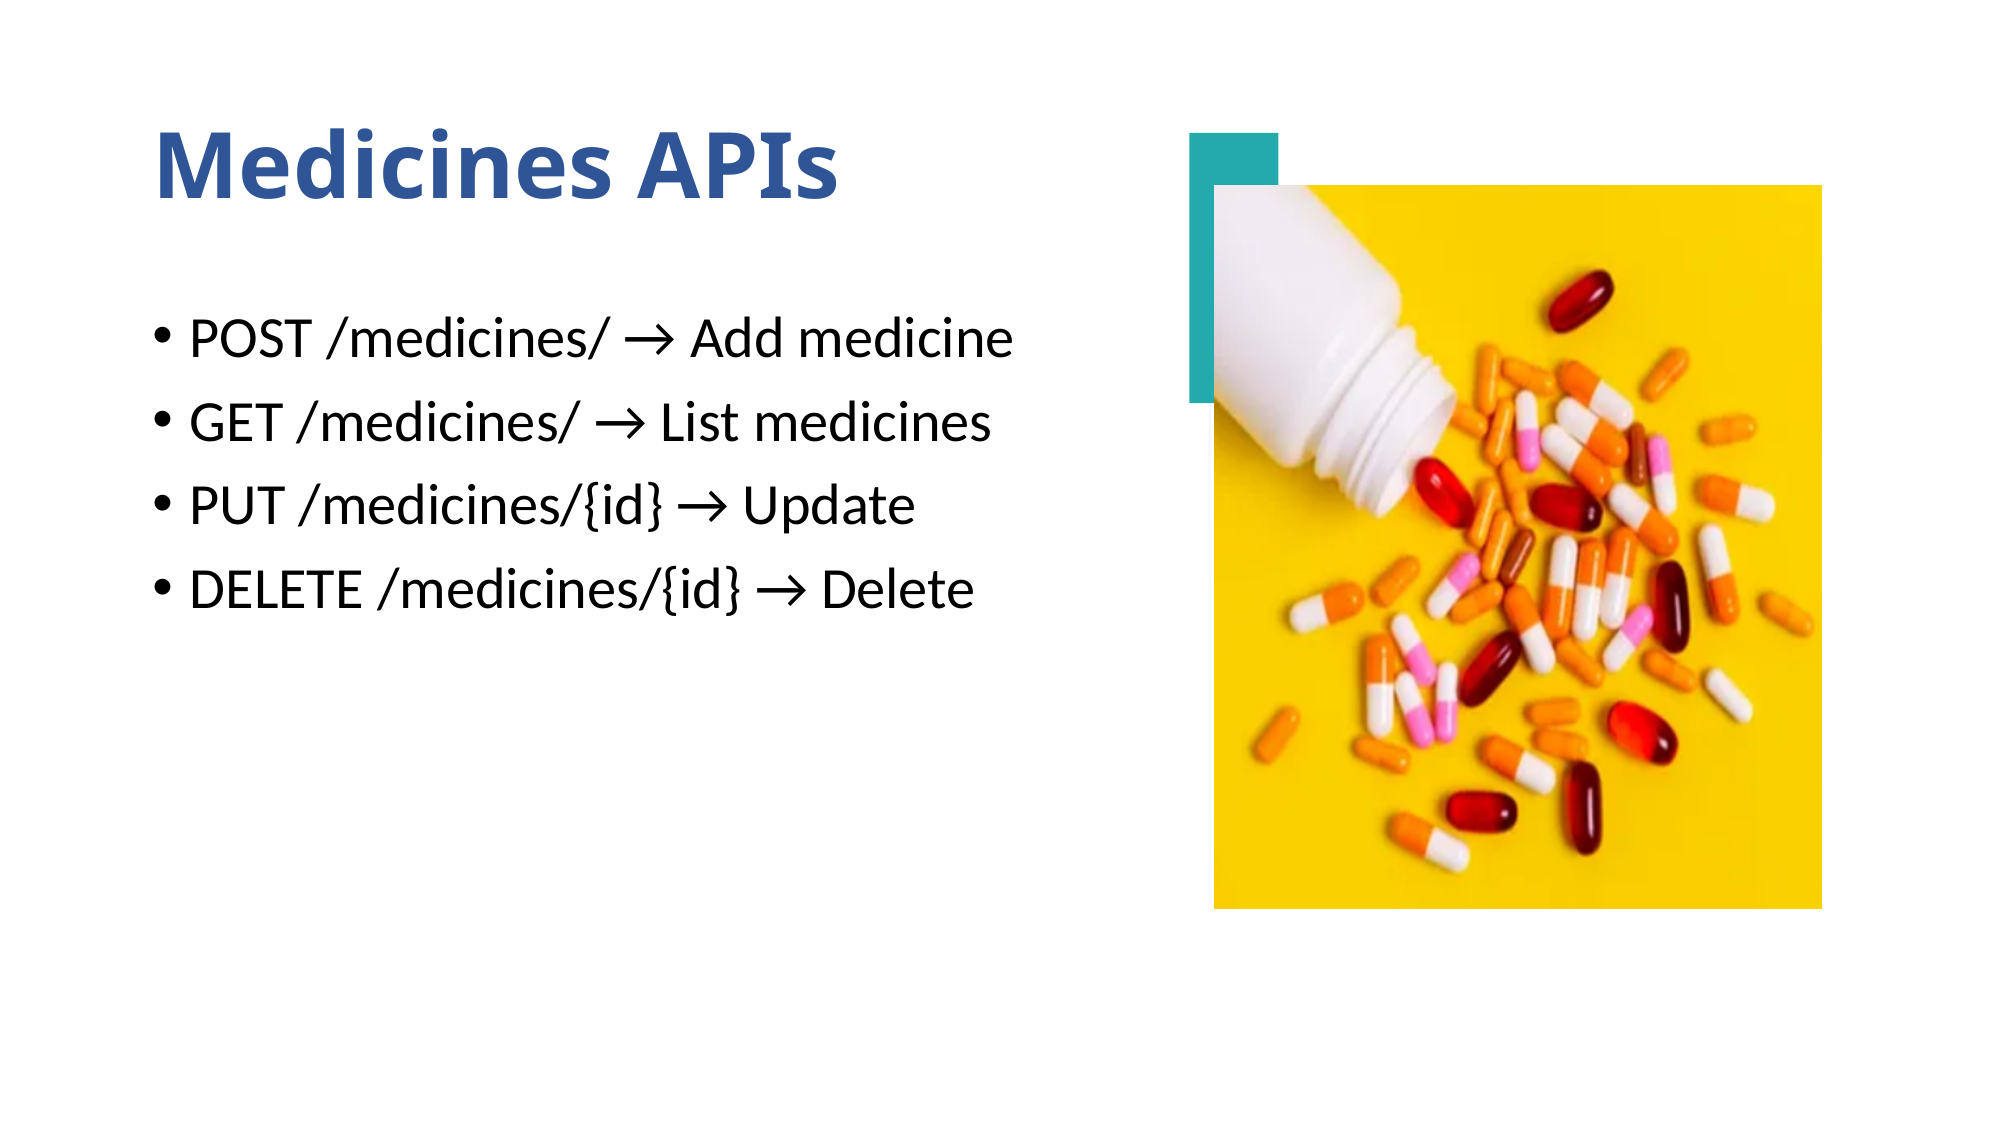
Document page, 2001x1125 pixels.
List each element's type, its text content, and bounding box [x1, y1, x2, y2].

text_box [1188, 132, 1279, 404]
list POST /medicines/ → Add medicine GET /medicines/ → List medicines PUT /medicines/{id} → Update DELETE /medicines/{id} → Delete [137, 299, 1863, 1014]
picture [1213, 185, 1822, 909]
title Medicines APIs [137, 59, 1863, 278]
